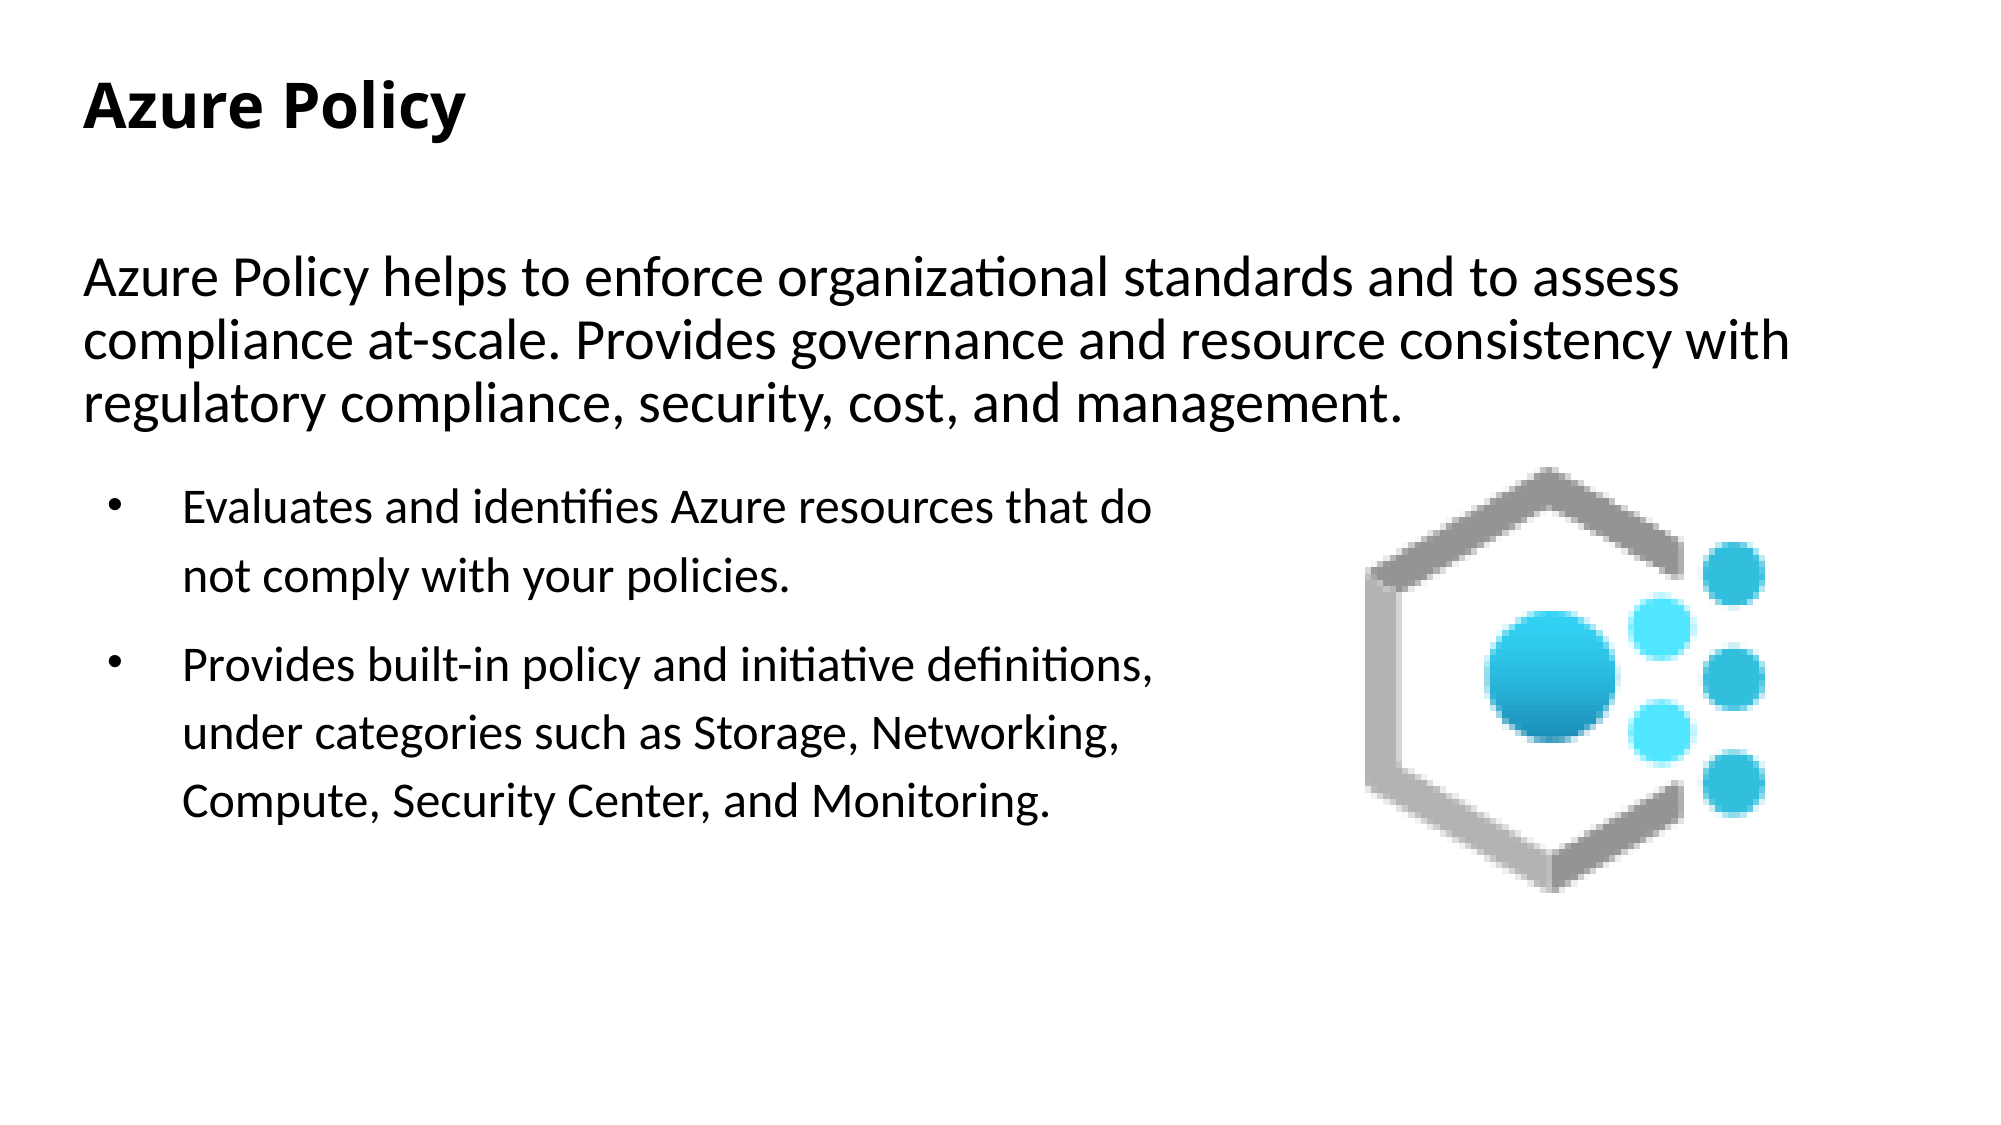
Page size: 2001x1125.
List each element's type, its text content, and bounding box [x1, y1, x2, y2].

text_box Evaluates and identifies Azure resources that do not comply with your policies. Provides built-in policy and initiative definitions, under categories such as Storage, Networking, Compute, Security Center, and Monitoring. [107, 450, 1223, 843]
picture [1339, 455, 1791, 906]
text_box Azure Policy helps to enforce organizational standards and to assess compliance at-scale. Provides governance and resource consistency with regulatory compliance, security, cost, and management. [68, 238, 1929, 443]
title Azure Policy [68, 52, 515, 164]
